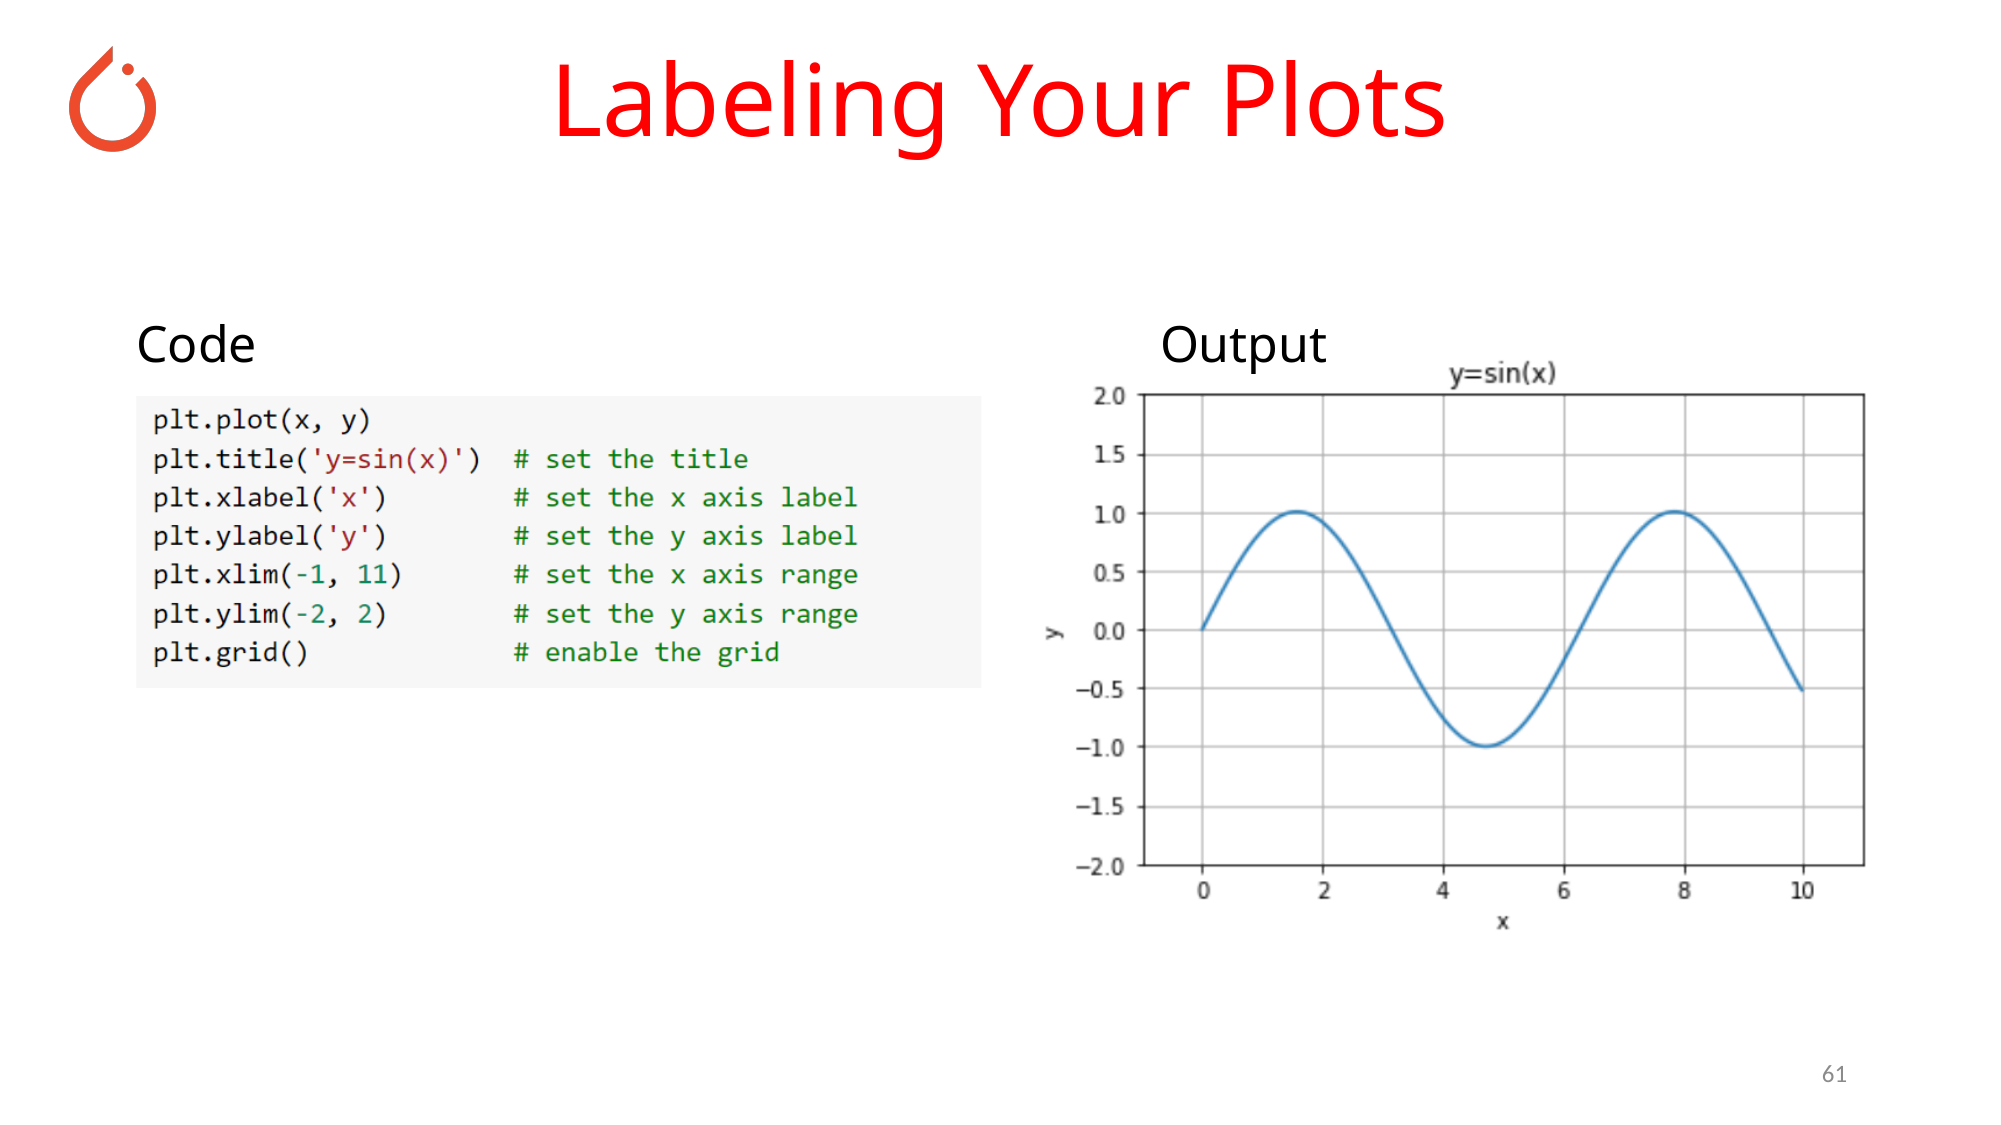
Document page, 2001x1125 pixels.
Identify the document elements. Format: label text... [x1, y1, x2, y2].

slide_number 61 [1412, 1042, 1863, 1103]
picture [1013, 340, 1909, 944]
text_box Output [1145, 304, 1369, 340]
picture [69, 46, 156, 152]
text_box Code [121, 304, 346, 380]
text_box Labeling Your Plots [14, 7, 1985, 166]
picture [136, 396, 982, 688]
